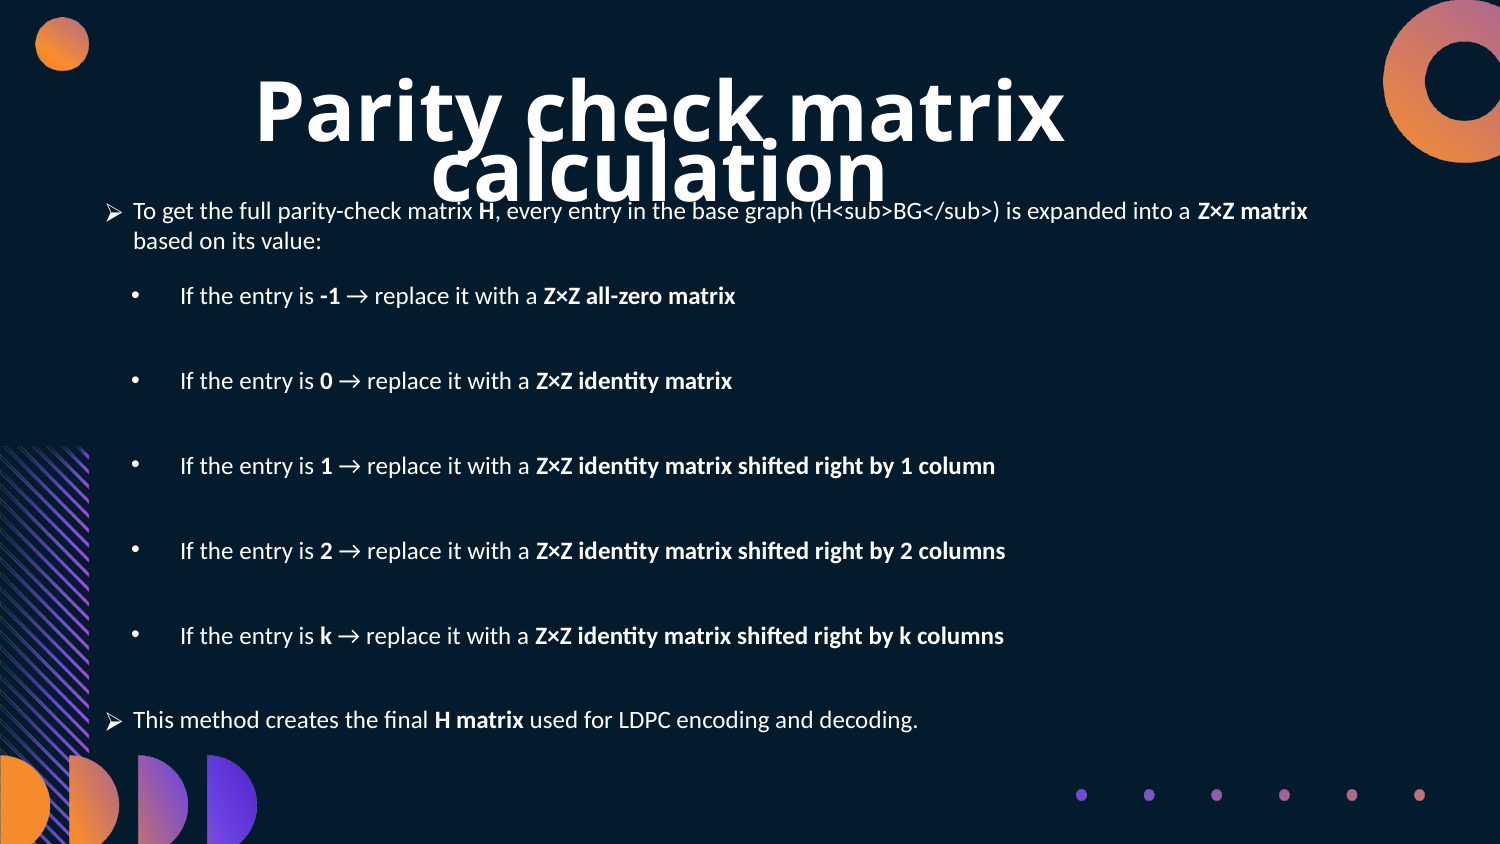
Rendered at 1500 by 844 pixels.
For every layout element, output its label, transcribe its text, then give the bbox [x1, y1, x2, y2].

picture [35, 17, 89, 71]
title Parity check matrix calculation [59, 79, 1261, 173]
picture [1076, 789, 1425, 801]
picture [1, 447, 89, 755]
picture [1, 756, 257, 844]
subtitle To get the full parity-check matrix H, every entry in the base graph (H<sub>BG</sub>) is expanded into a Z×Z matrix based on its value: If the entry is -1 → replace it with a Z×Z all-zero matrix If the entry is 0 → replace it with a Z×Z identity matrix If the entry is 1 → replace it with a Z×Z identity matrix shifted right by 1 column If the entry is 2 → replace it with a Z×Z identity matrix shifted right by 2 columns If the entry is k → replace it with a Z×Z identity matrix shifted right by k columns This method creates the final H matrix used for LDPC encoding and decoding. [89, 179, 1367, 673]
picture [1383, 0, 1500, 163]
